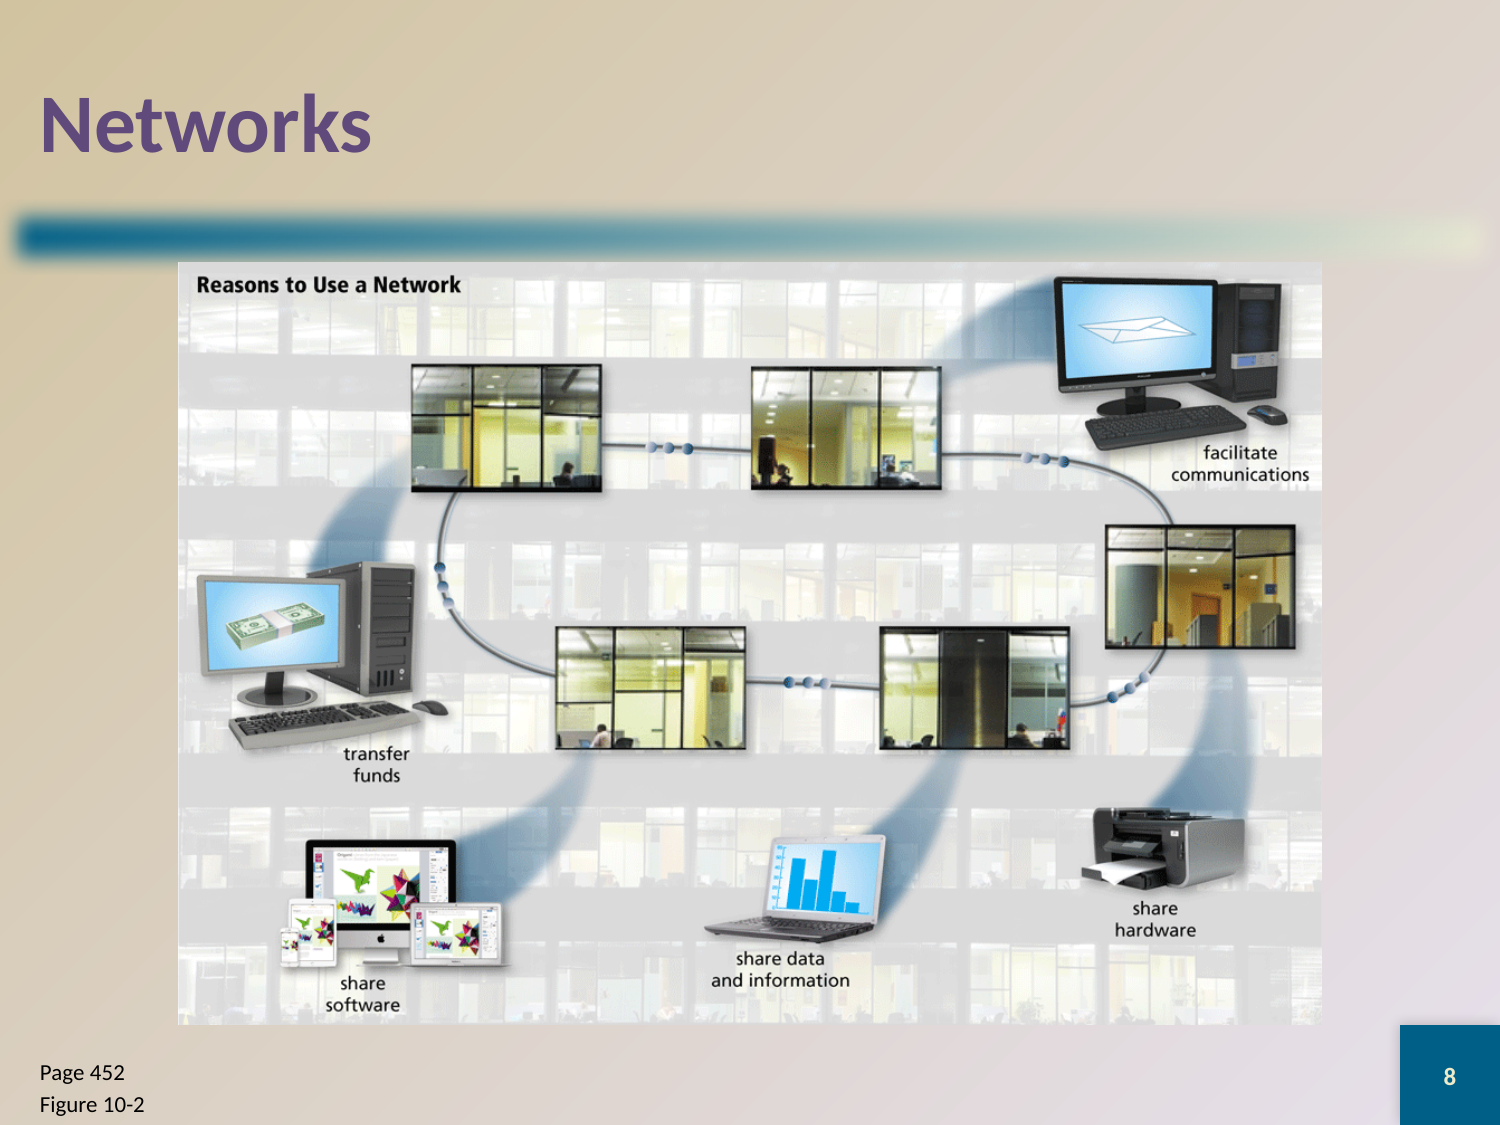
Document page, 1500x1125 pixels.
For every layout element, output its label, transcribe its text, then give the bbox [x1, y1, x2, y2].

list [178, 262, 1322, 1026]
slide_number 8 [1400, 1025, 1500, 1125]
title Networks [24, 24, 1475, 213]
list Page 452 Figure 10-2 [24, 1050, 300, 1125]
